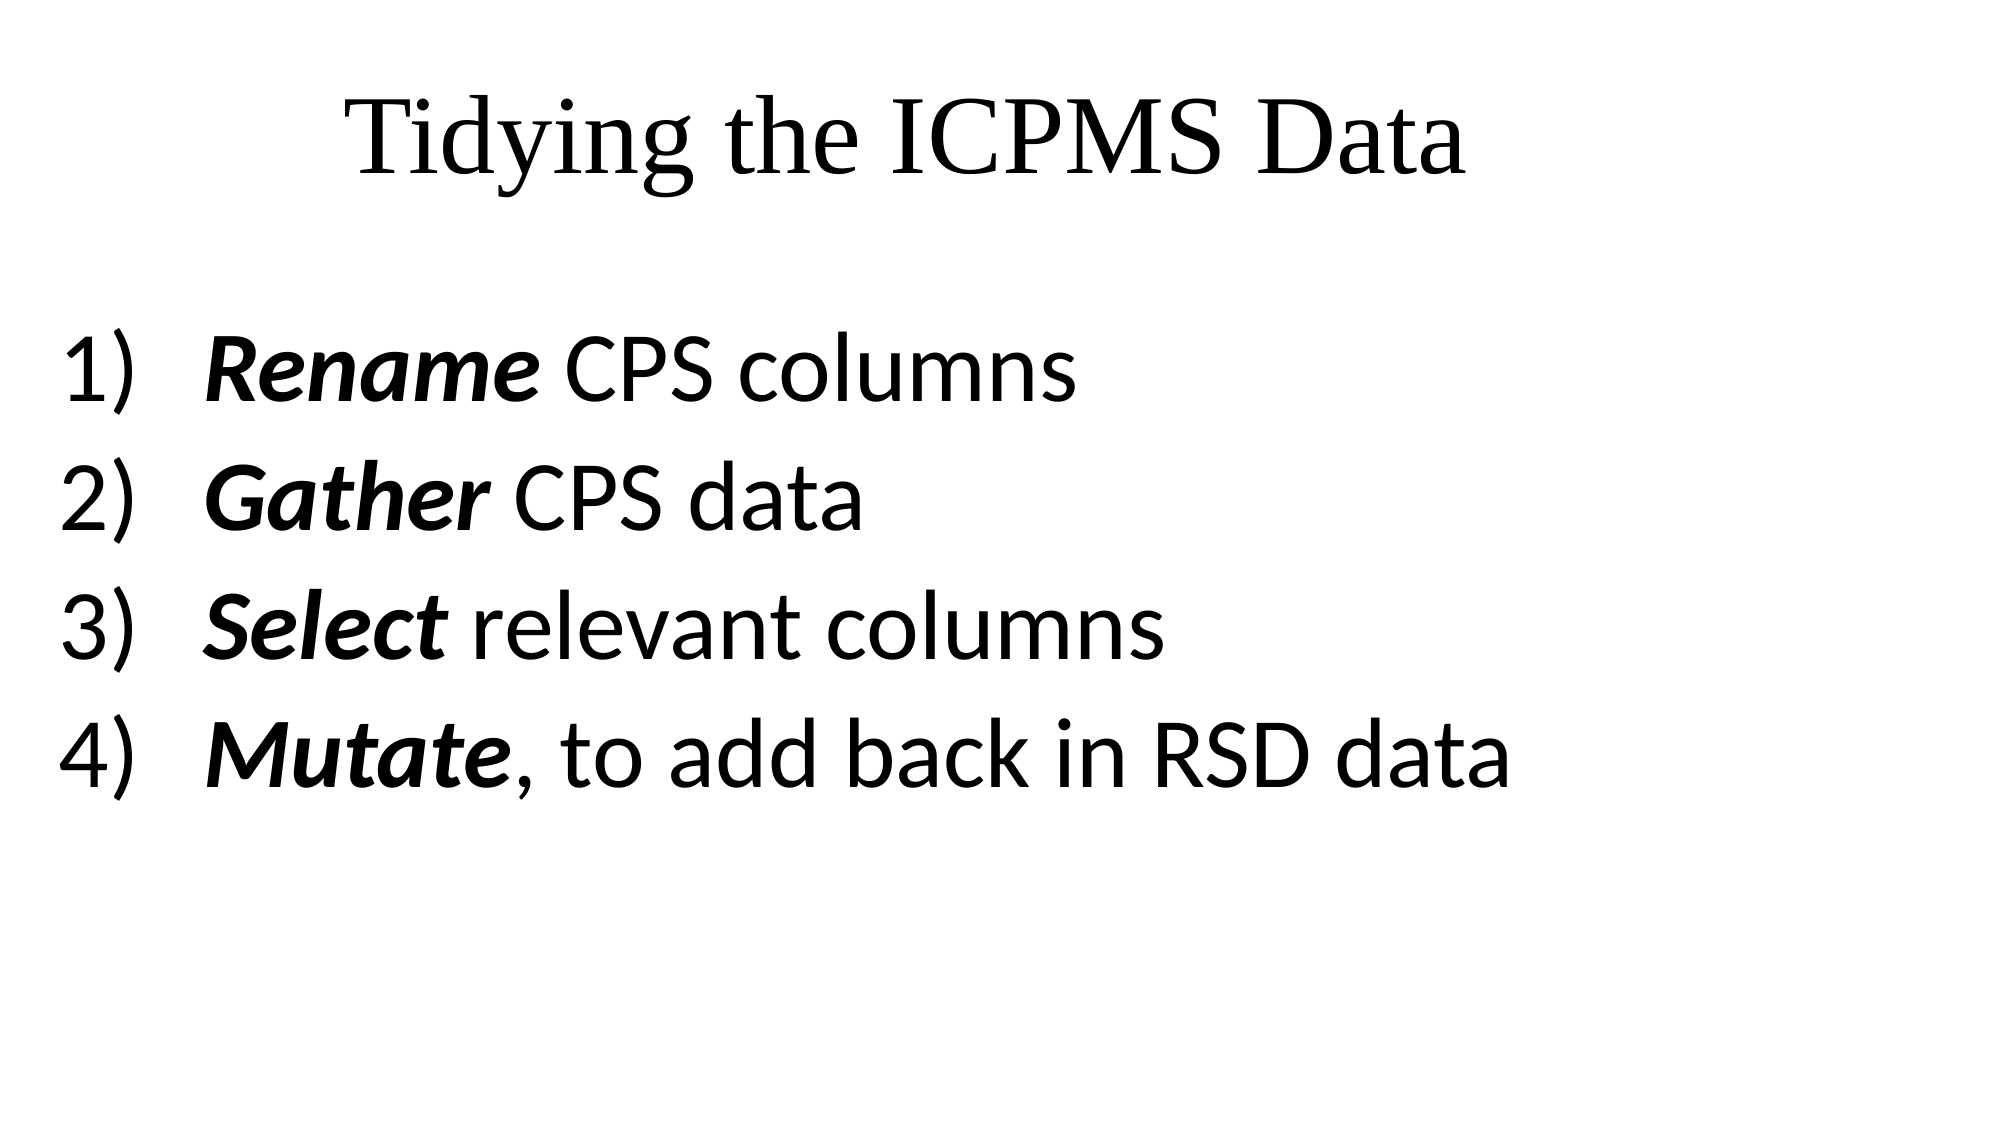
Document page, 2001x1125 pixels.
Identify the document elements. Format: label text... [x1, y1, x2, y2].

list Rename CPS columns Gather CPS data Select relevant columns Mutate, to add back in RSD data [43, 207, 1945, 918]
title Tidying the ICPMS Data [43, 28, 1769, 207]
